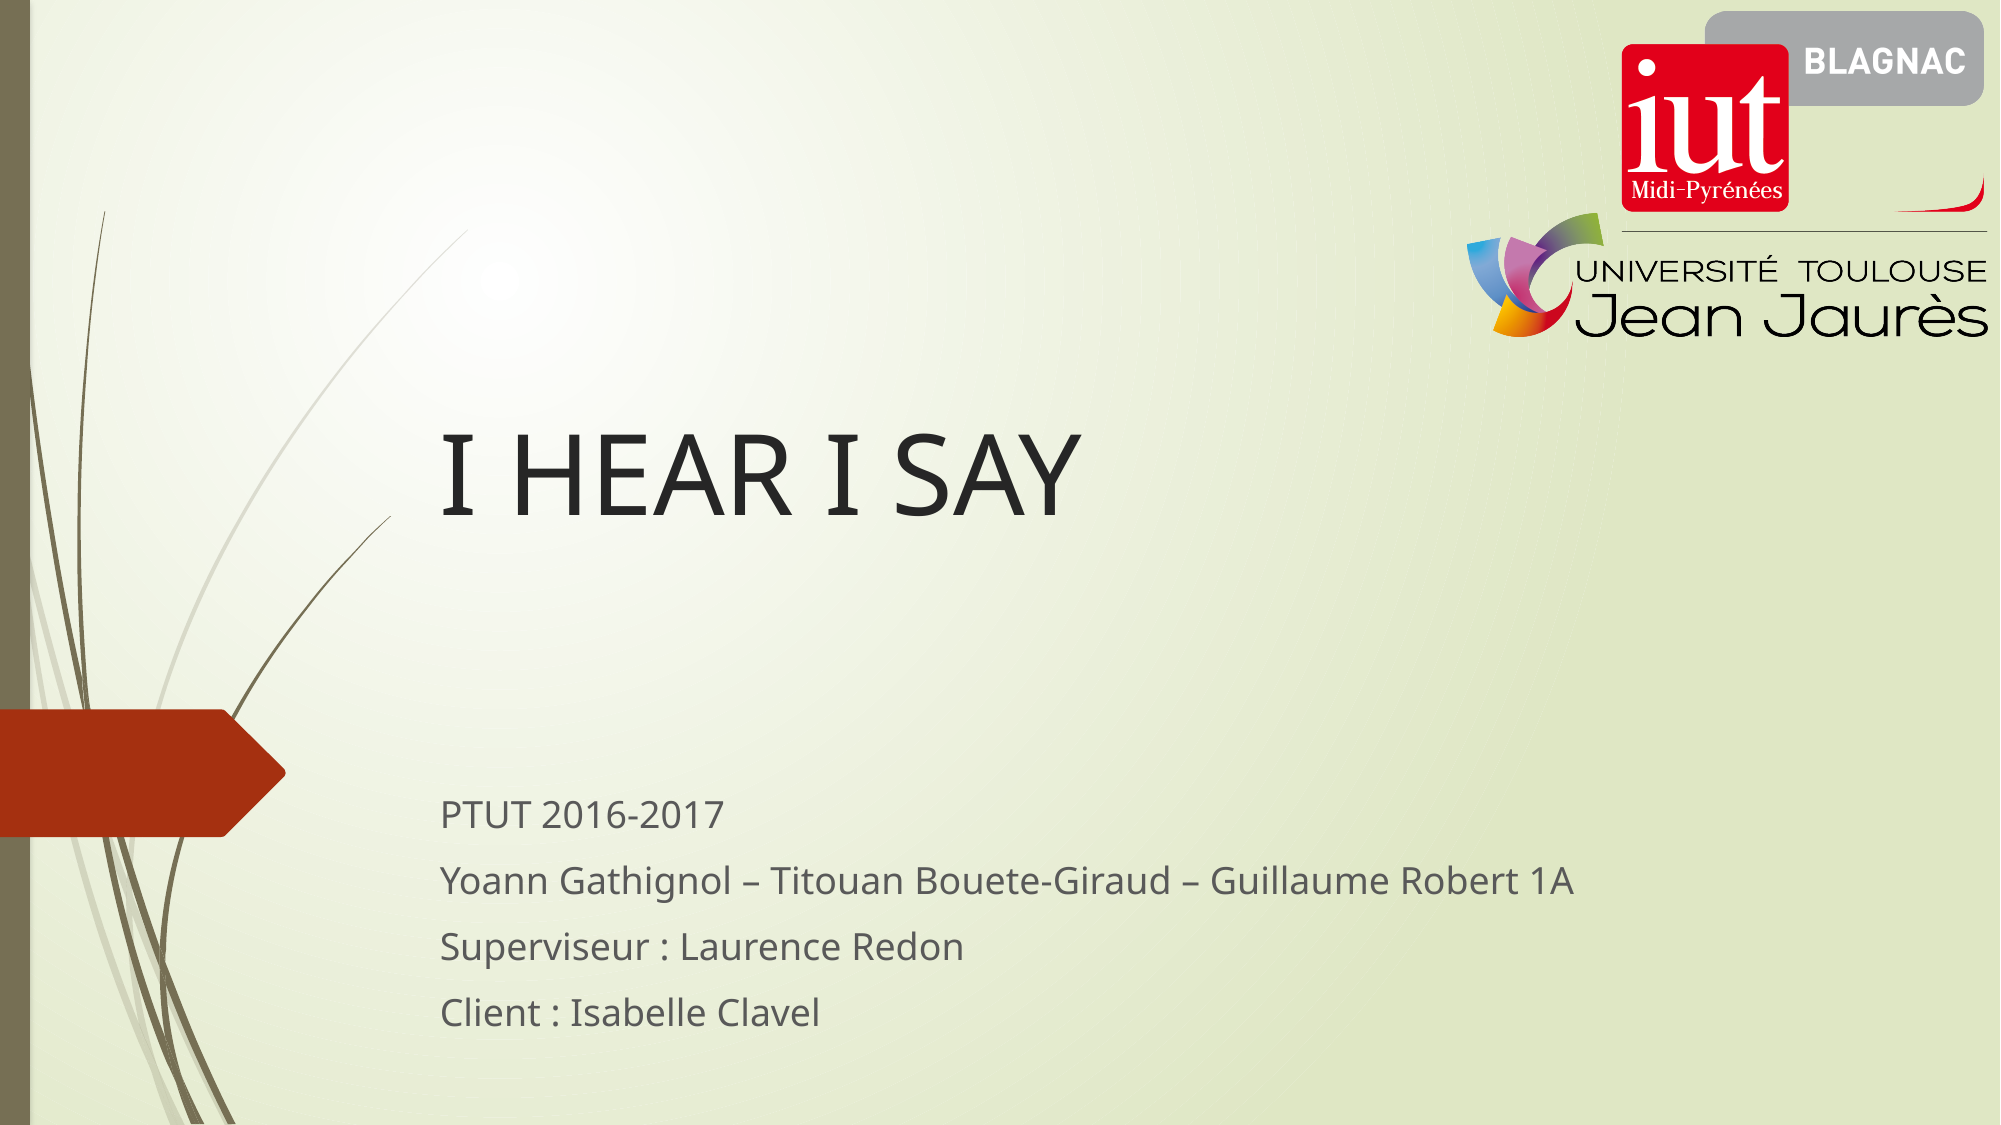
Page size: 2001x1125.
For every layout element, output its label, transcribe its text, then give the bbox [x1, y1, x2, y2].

picture [1467, 11, 1988, 338]
title I HEAR I SAY [424, 174, 1888, 546]
subtitle PTUT 2016-2017 Yoann Gathignol – Titouan Bouete-Giraud – Guillaume Robert 1A Superviseur : Laurence Redon Client : Isabelle Clavel [424, 783, 1888, 1099]
